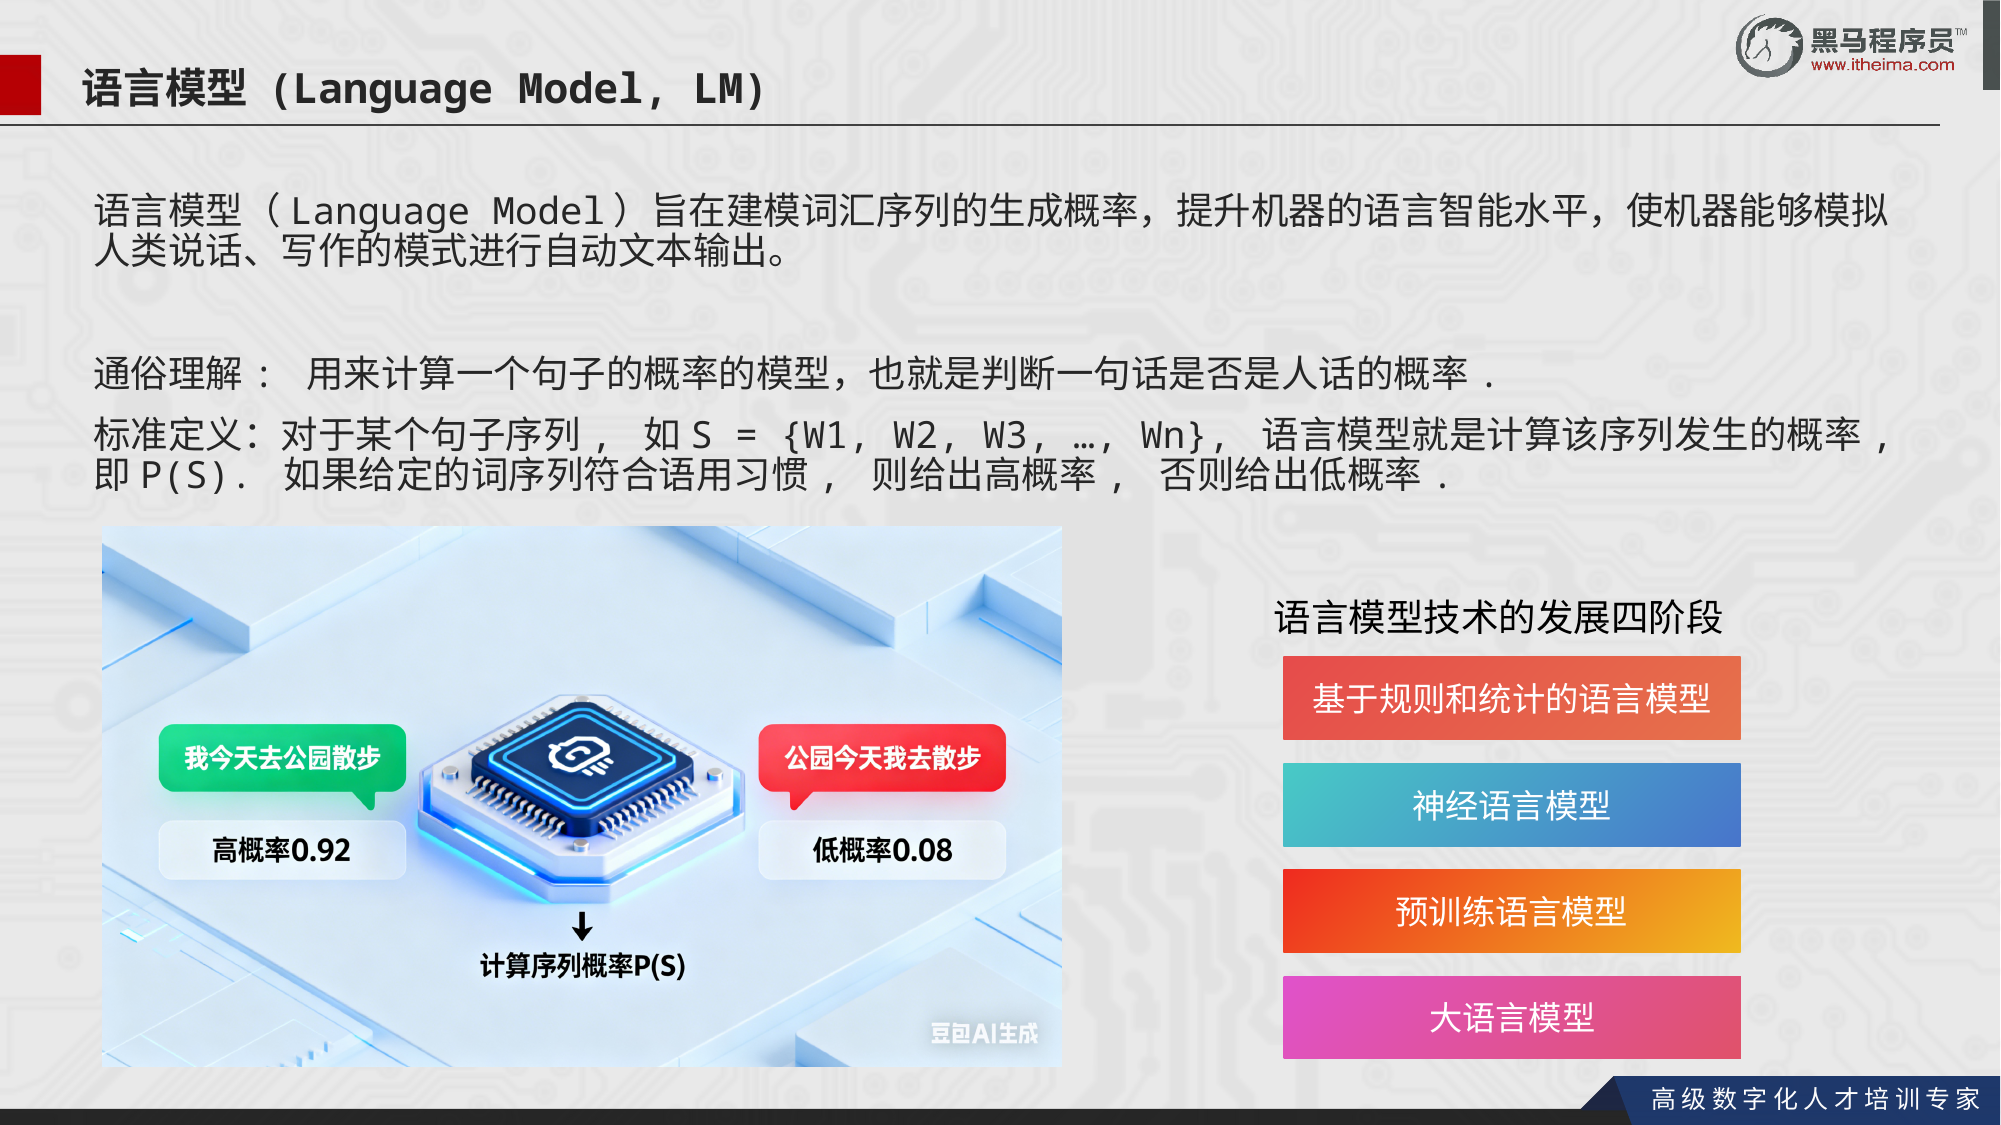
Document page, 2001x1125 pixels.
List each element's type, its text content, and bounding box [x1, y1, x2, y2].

text_box 基于规则和统计的语言模型 [1283, 656, 1741, 740]
text_box 神经语言模型 [1283, 763, 1741, 847]
picture [1705, 0, 1995, 109]
list 语言模型（Language Model）旨在建模词汇序列的生成概率，提升机器的语言智能水平，使机器能够模拟人类说话、写作的模式进行自动文本输出。 通俗理解: 用来计算一个句子的概率的模型，也就是判断一句话是否是人话的概率. 标准定义：对于某个句子序列, 如S = {W1, W2, W3, …, Wn}, 语言模型就是计算该序列发生的概率, 即P(S). 如果给定的词序列符合语用习惯, 则给出高概率, 否则给出低概率. [78, 184, 1910, 528]
text_box 预训练语言模型 [1283, 869, 1741, 953]
text_box 语言模型技术的发展四阶段 [1165, 586, 1832, 664]
picture [101, 526, 1063, 1067]
text_box 大语言模型 [1283, 976, 1741, 1059]
list 语言模型 (Language Model, LM) [66, 54, 882, 126]
